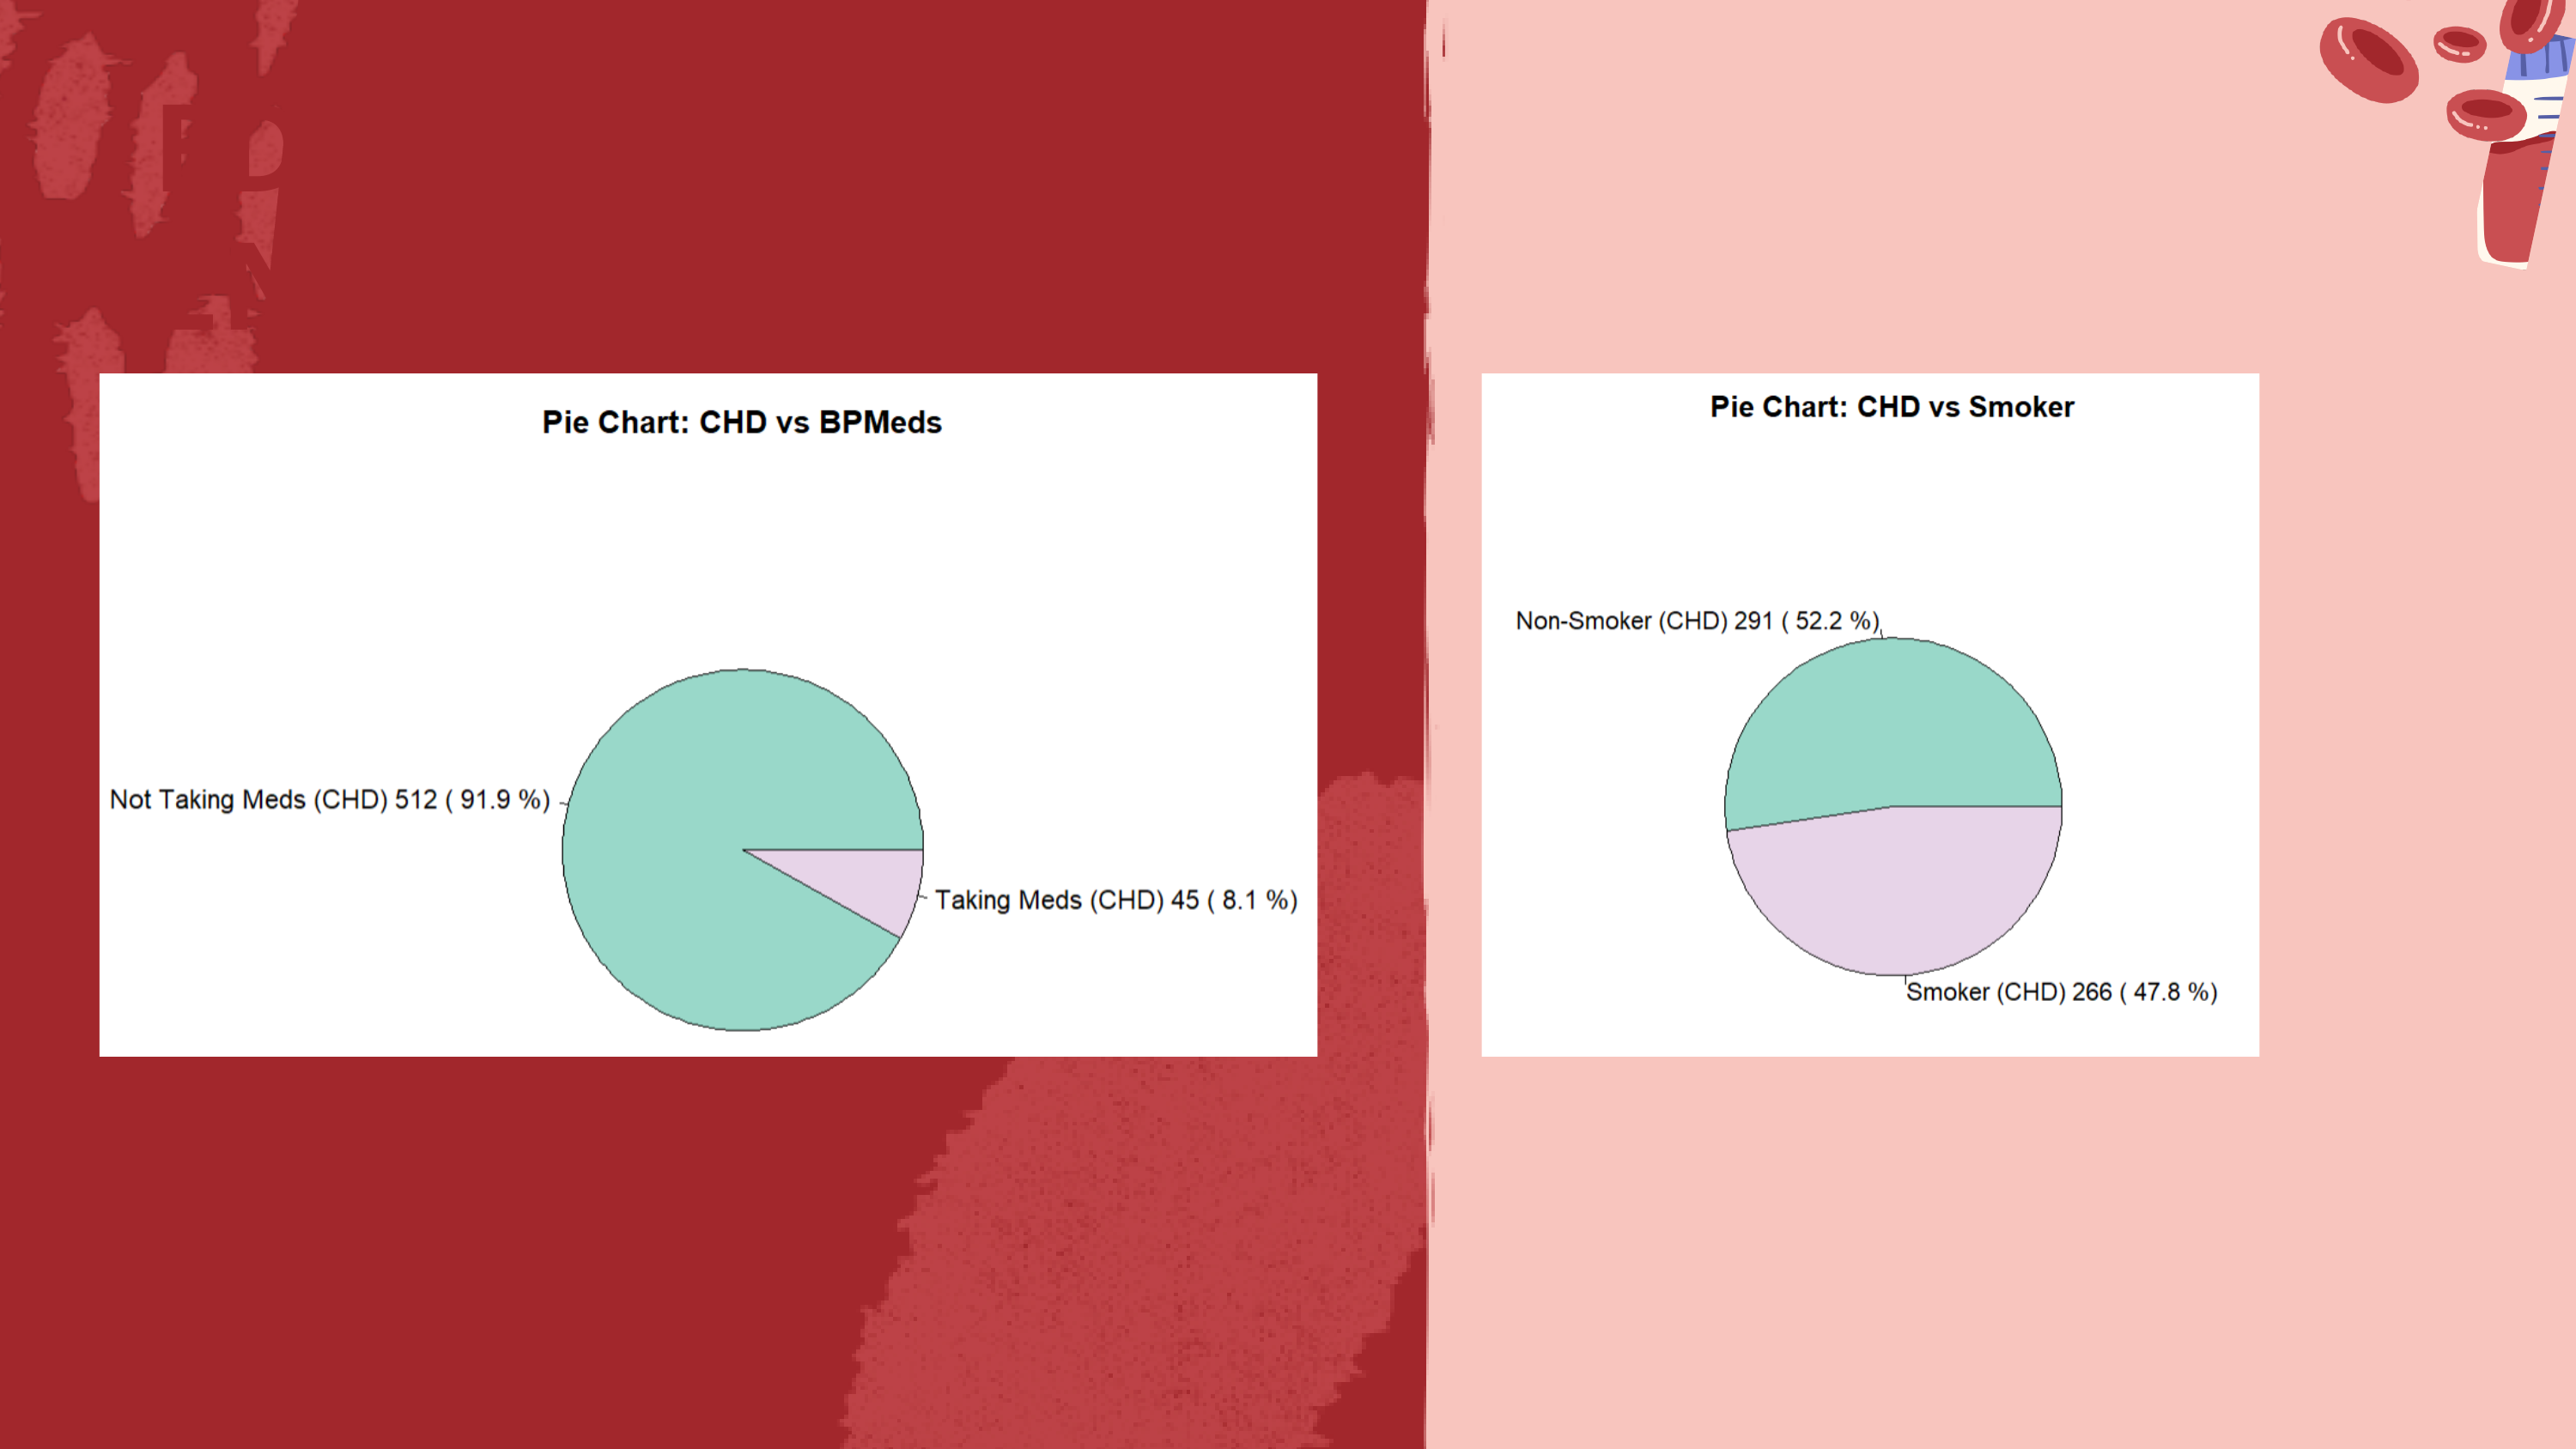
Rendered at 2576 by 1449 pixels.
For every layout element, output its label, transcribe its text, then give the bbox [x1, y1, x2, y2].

text_box [836, 724, 1421, 1449]
text_box [2466, 145, 2554, 271]
text_box [1421, 0, 2576, 1449]
text_box [0, 0, 299, 518]
text_box [2312, 0, 2576, 145]
text_box [1481, 373, 2260, 1057]
text_box [99, 373, 1318, 1057]
text_box EDA / FEATURE ENGG. [152, 77, 1156, 355]
